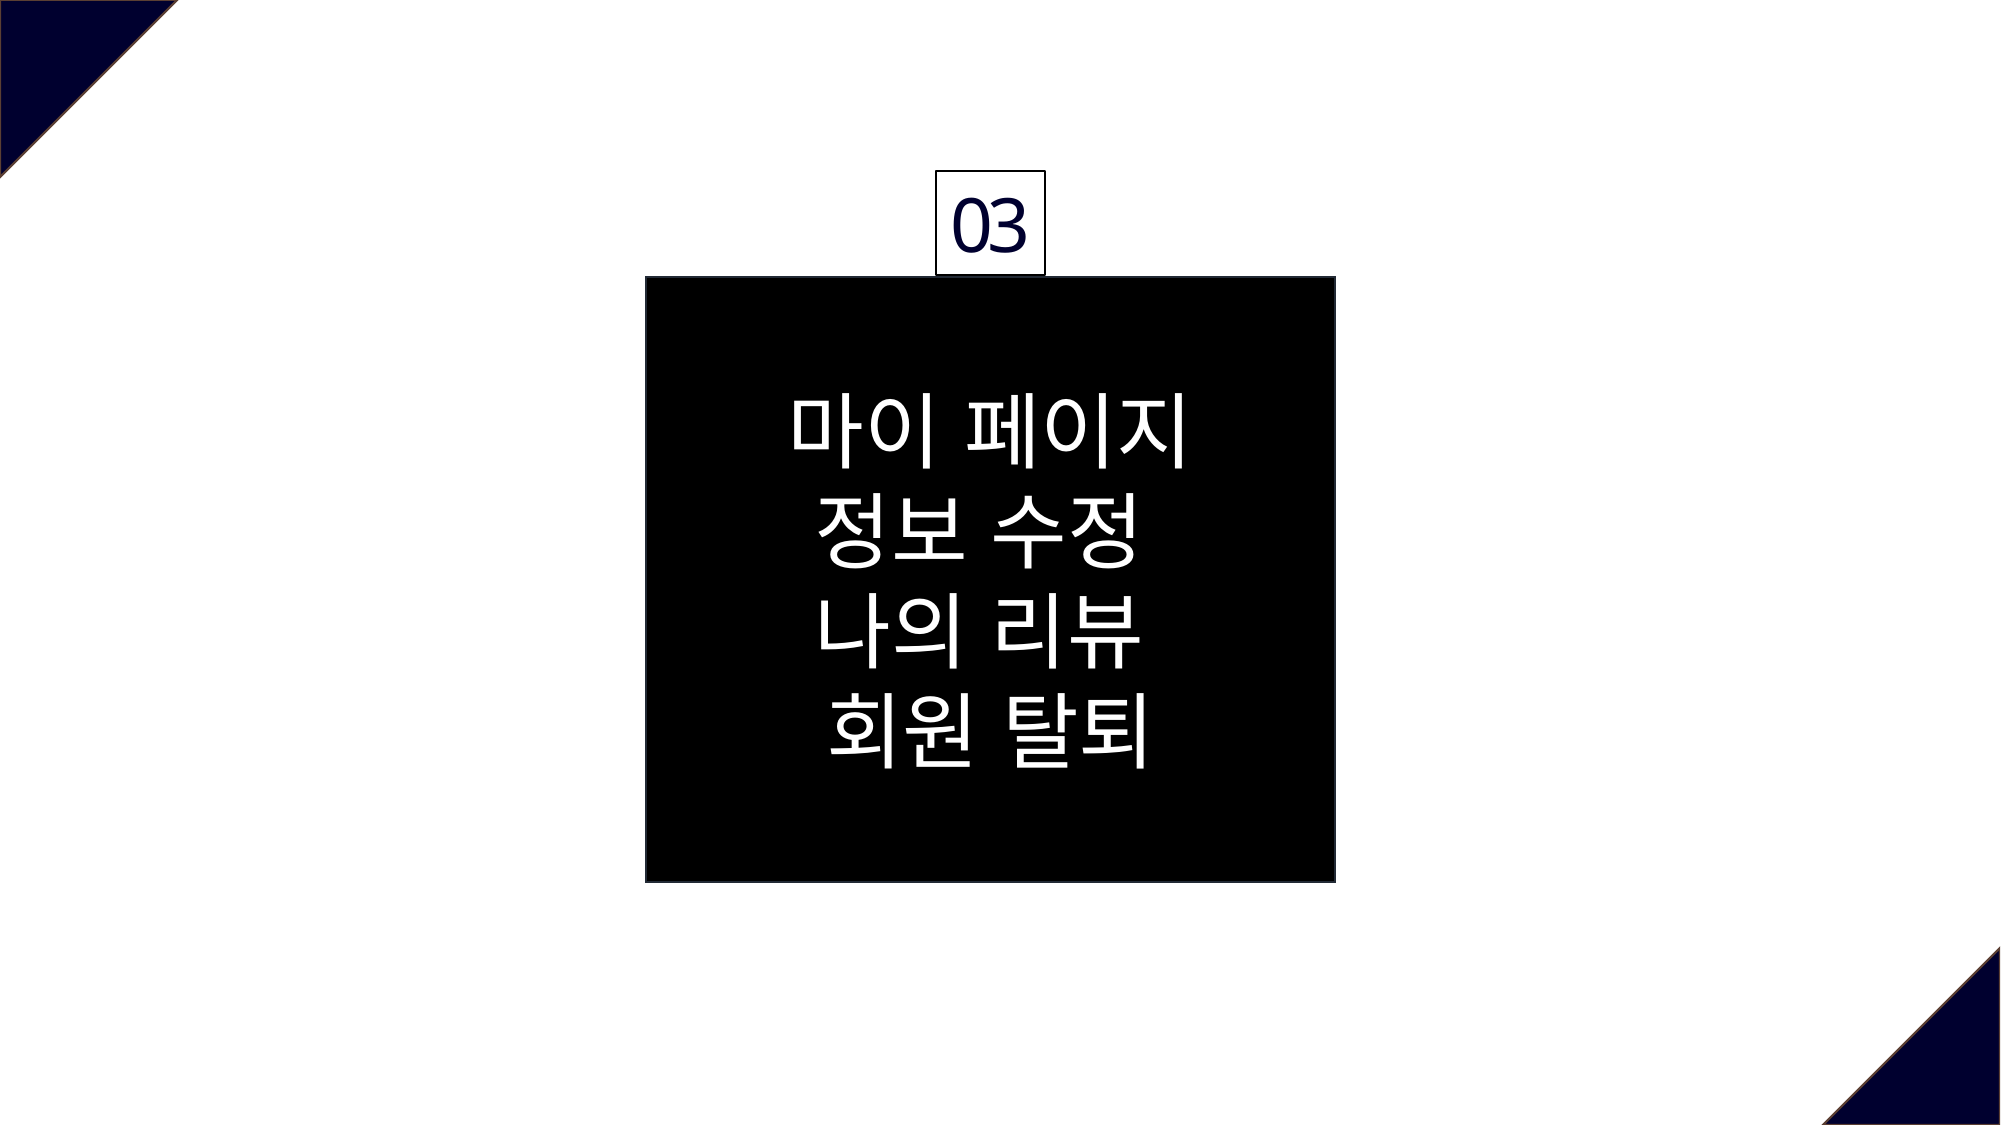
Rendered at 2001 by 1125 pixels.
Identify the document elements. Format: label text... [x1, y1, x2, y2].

text_box 마이 페이지 정보 수정 나의 리뷰 회원 탈퇴 [645, 276, 1336, 883]
text_box 03 [935, 170, 1046, 276]
